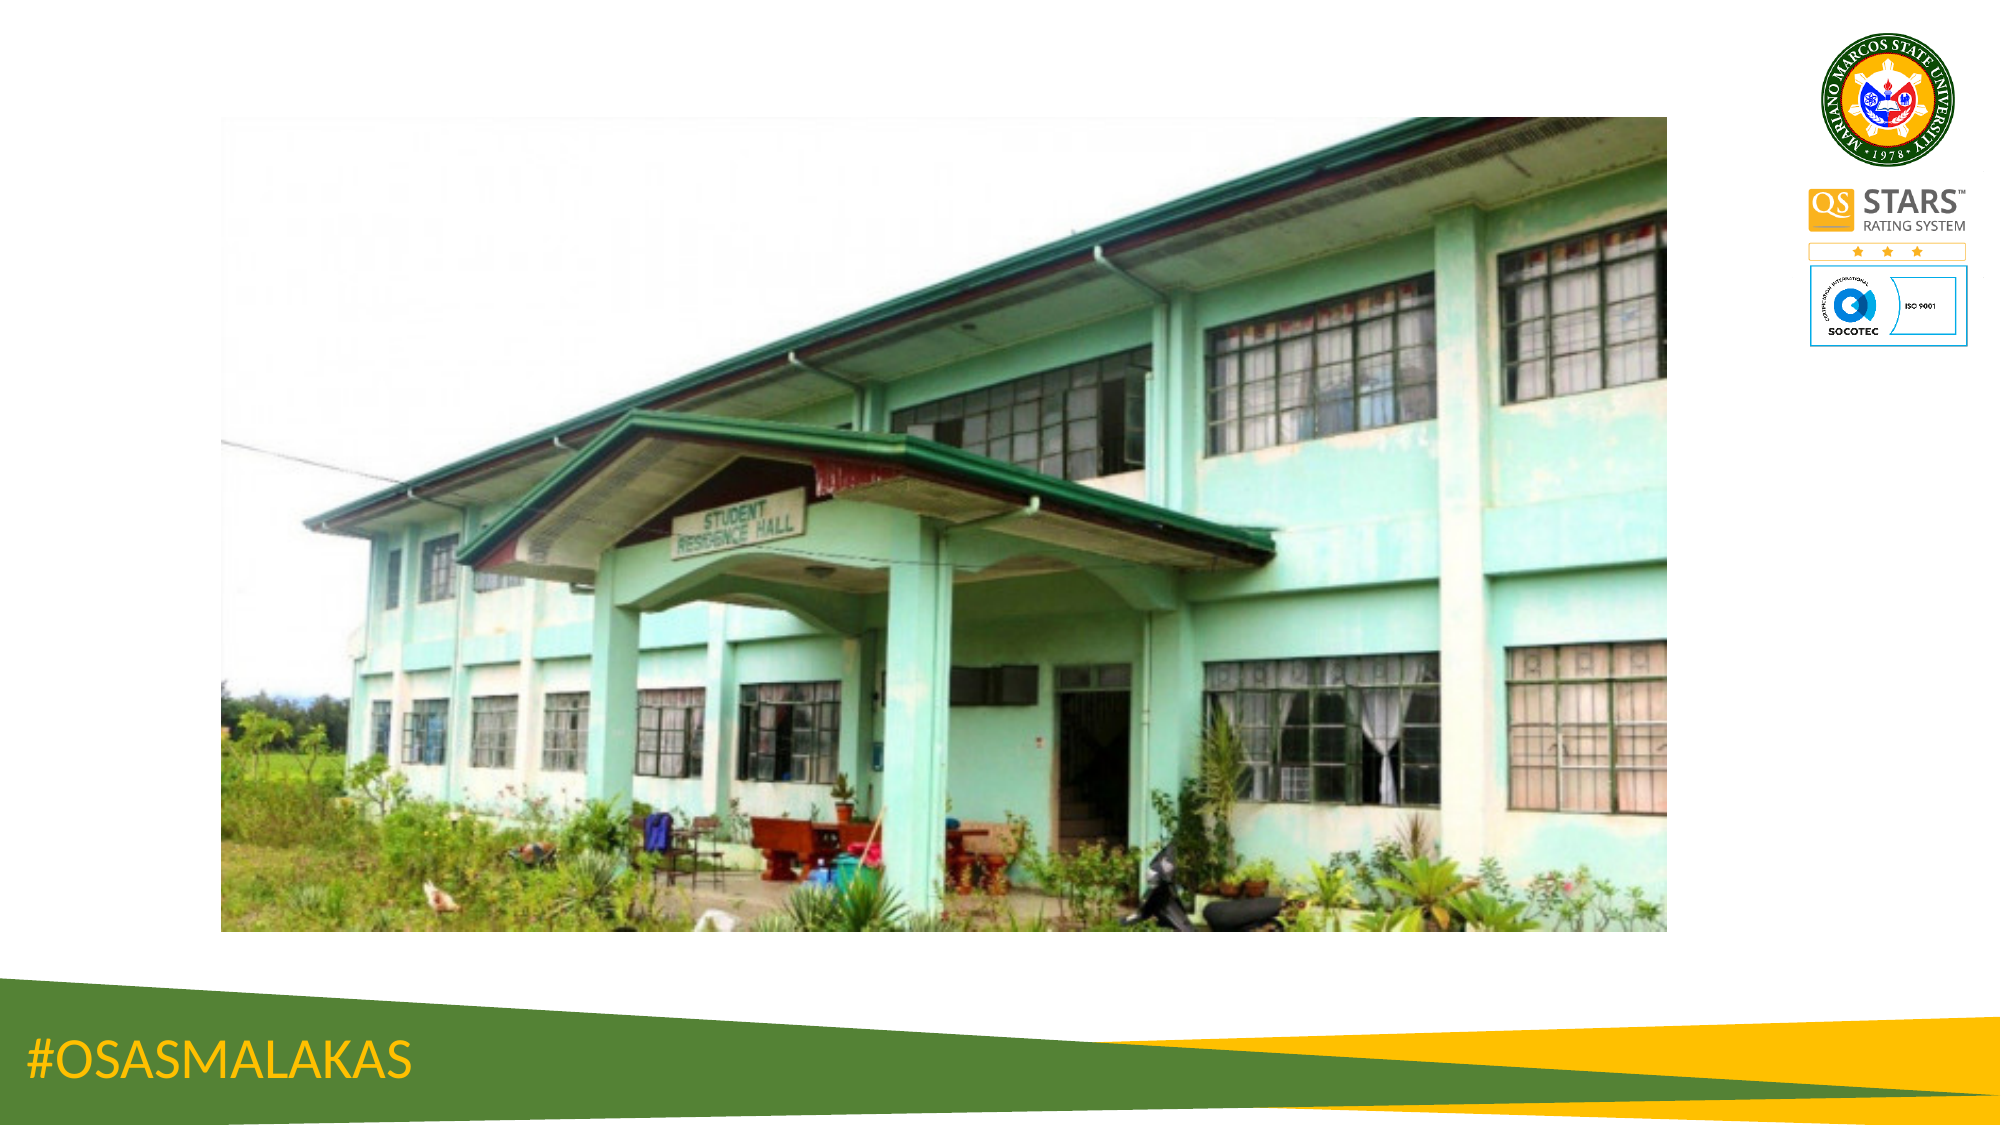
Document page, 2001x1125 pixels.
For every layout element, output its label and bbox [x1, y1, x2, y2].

picture [1792, 171, 1984, 353]
picture [1818, 30, 1958, 170]
picture [221, 117, 1667, 932]
